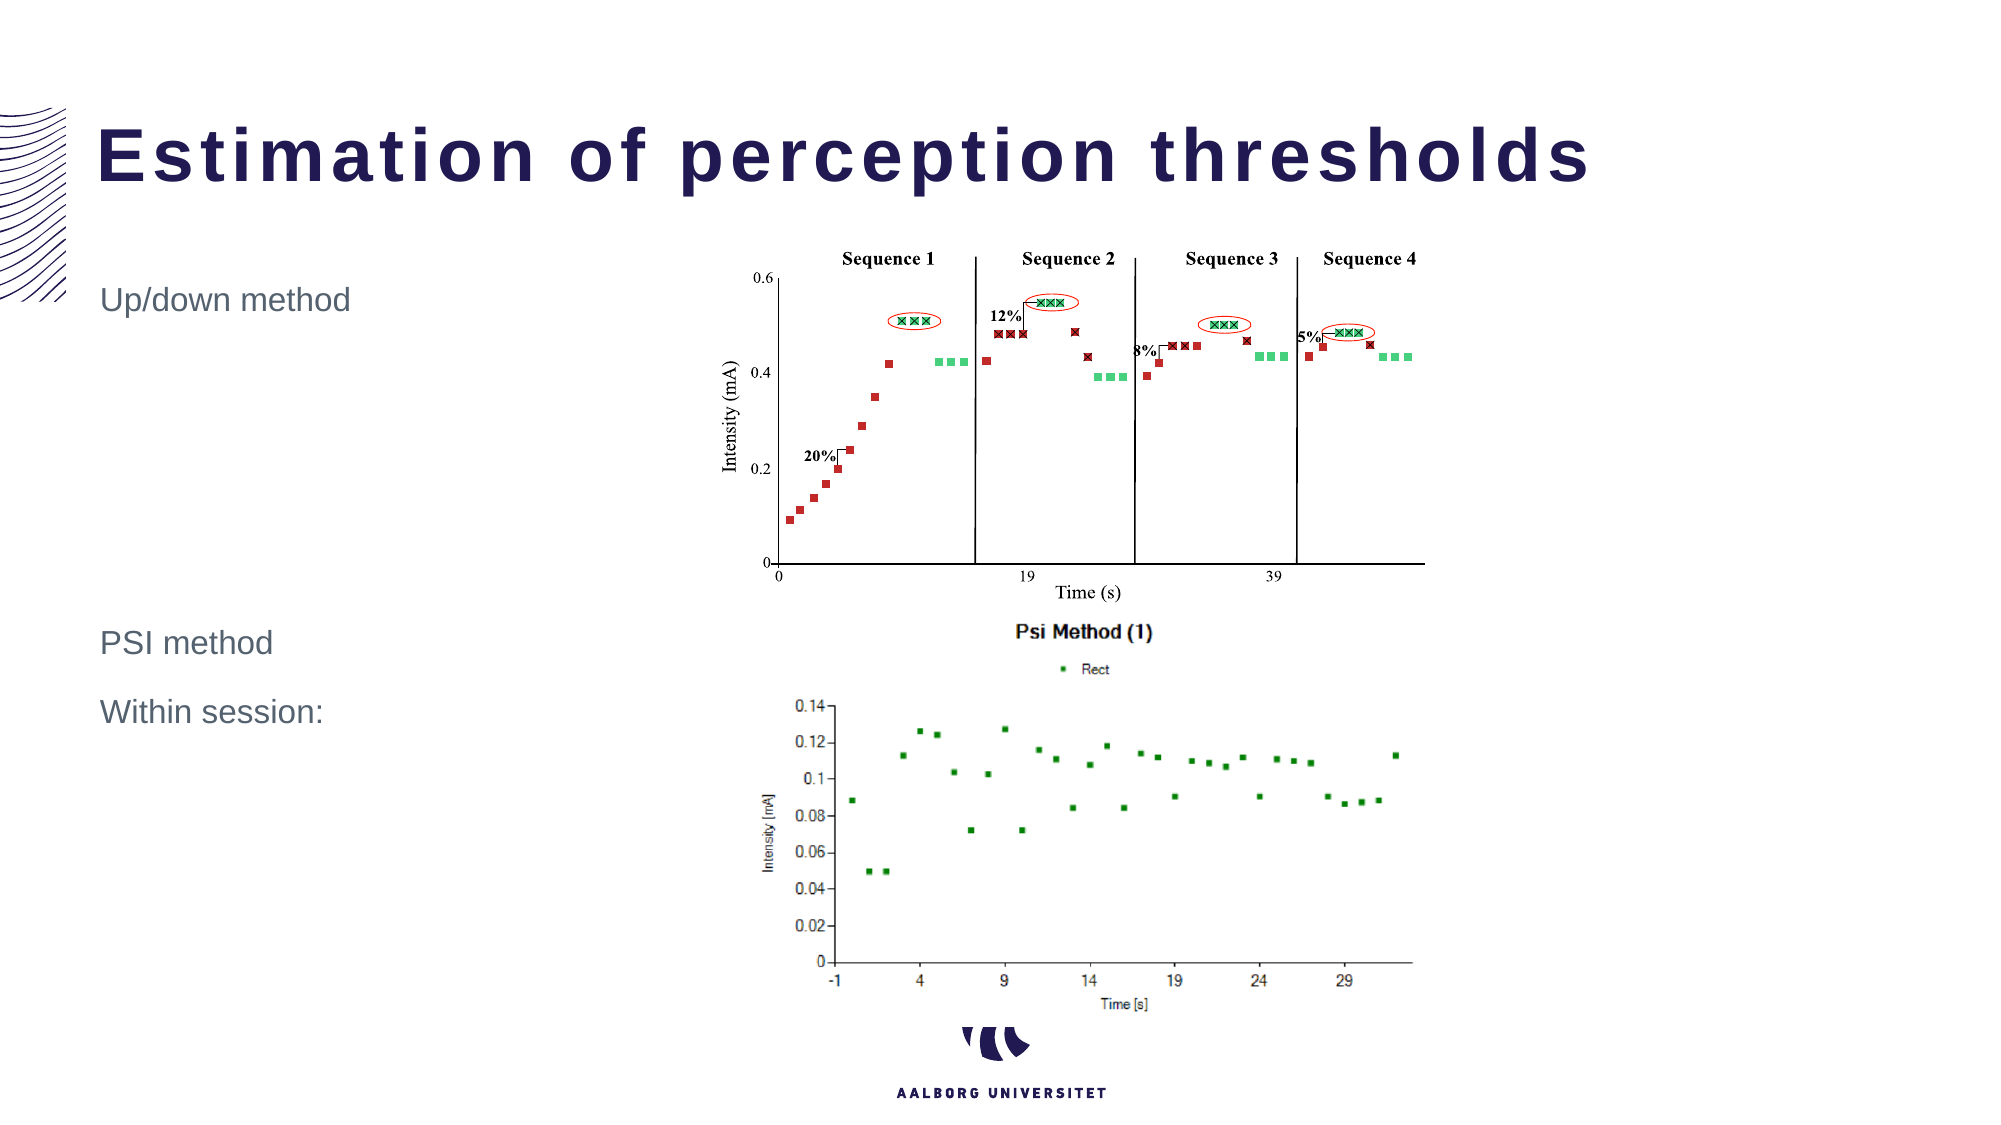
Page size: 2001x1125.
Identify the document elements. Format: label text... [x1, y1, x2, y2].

list Up/down method PSI method Within session: [99, 262, 1900, 946]
picture [721, 251, 1425, 604]
picture [741, 614, 1425, 1027]
title Estimation of perception thresholds [96, 75, 1697, 303]
